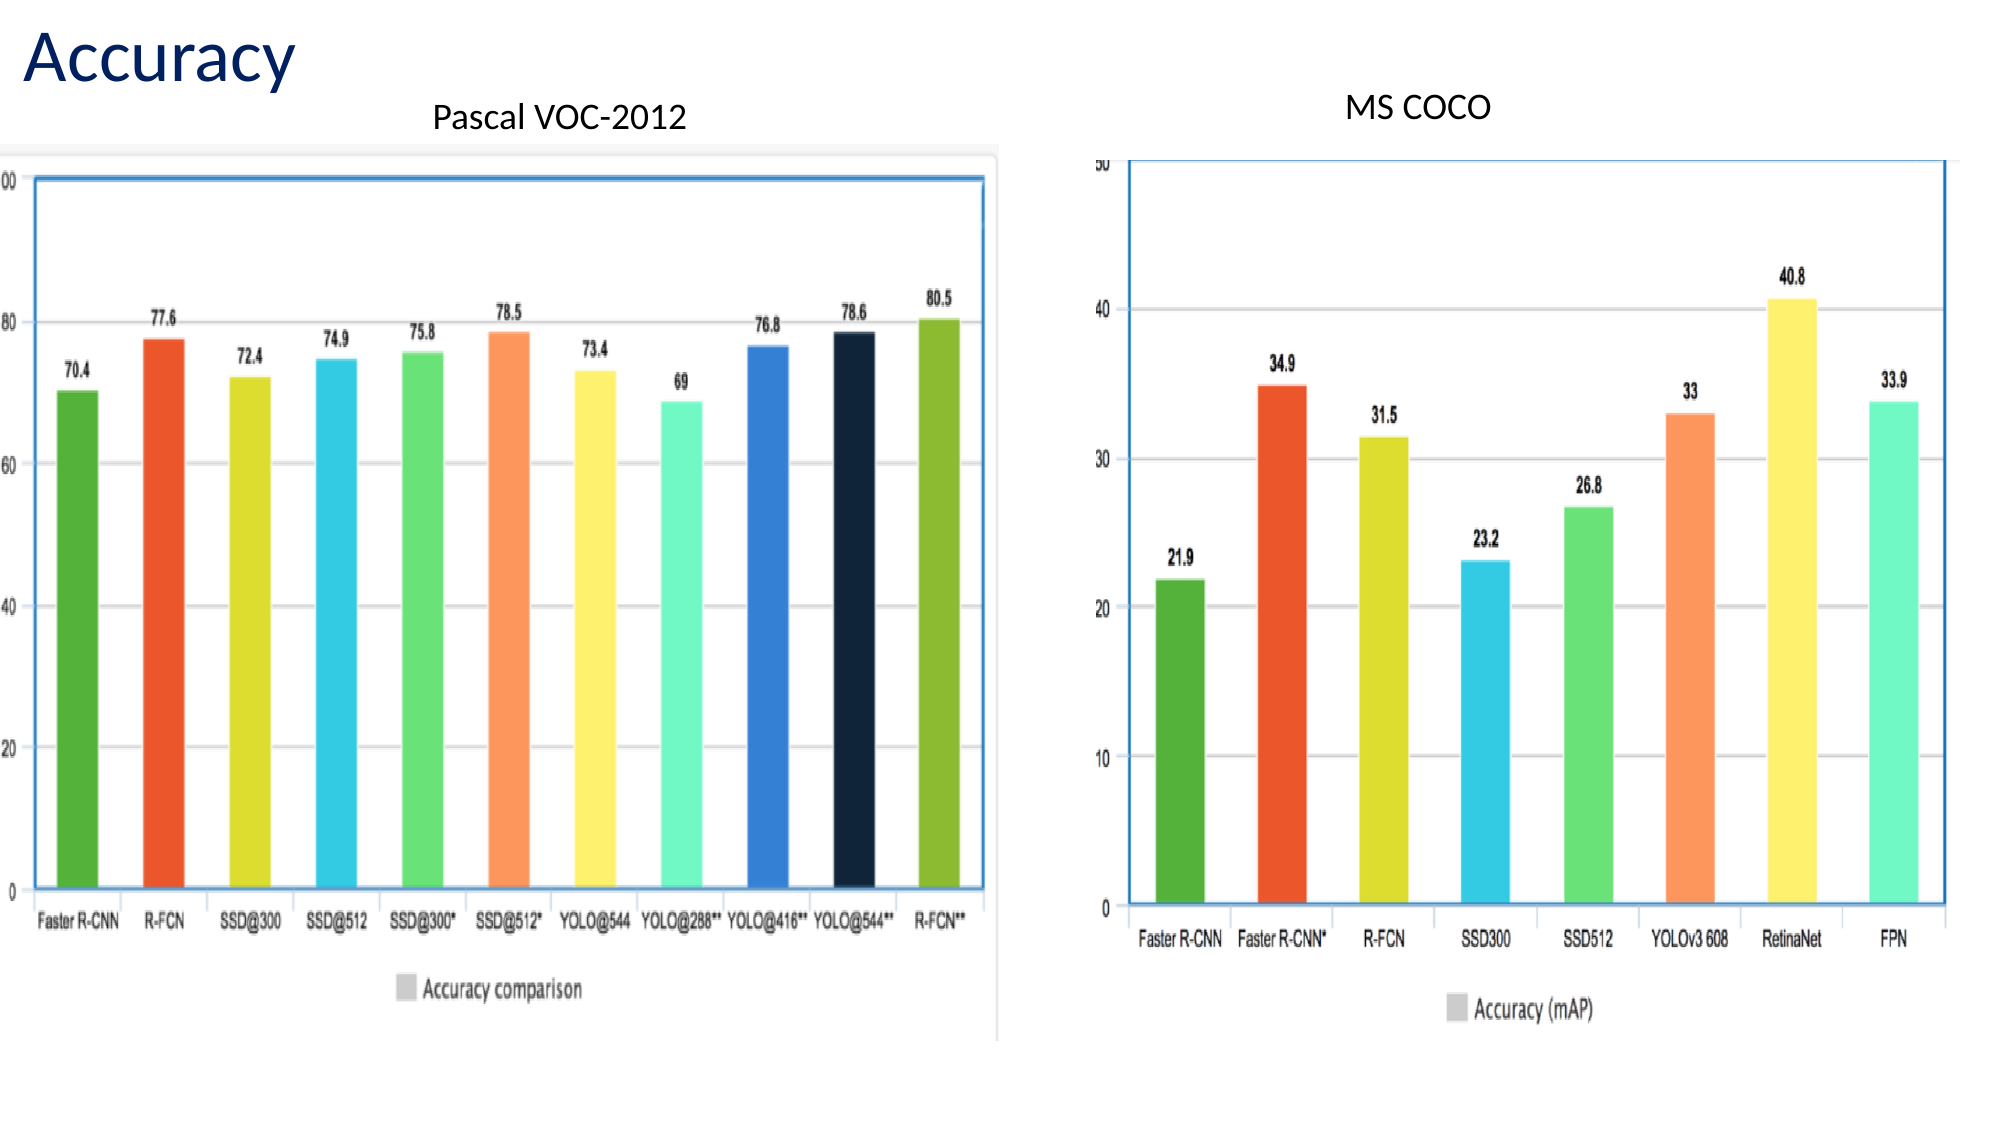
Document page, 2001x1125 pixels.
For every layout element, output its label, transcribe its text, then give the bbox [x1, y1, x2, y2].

text_box Pascal VOC-2012 [417, 84, 777, 144]
text_box MS COCO [1330, 74, 1697, 135]
picture [1096, 144, 1960, 1041]
text_box Accuracy [0, 0, 443, 104]
picture [0, 144, 999, 1041]
